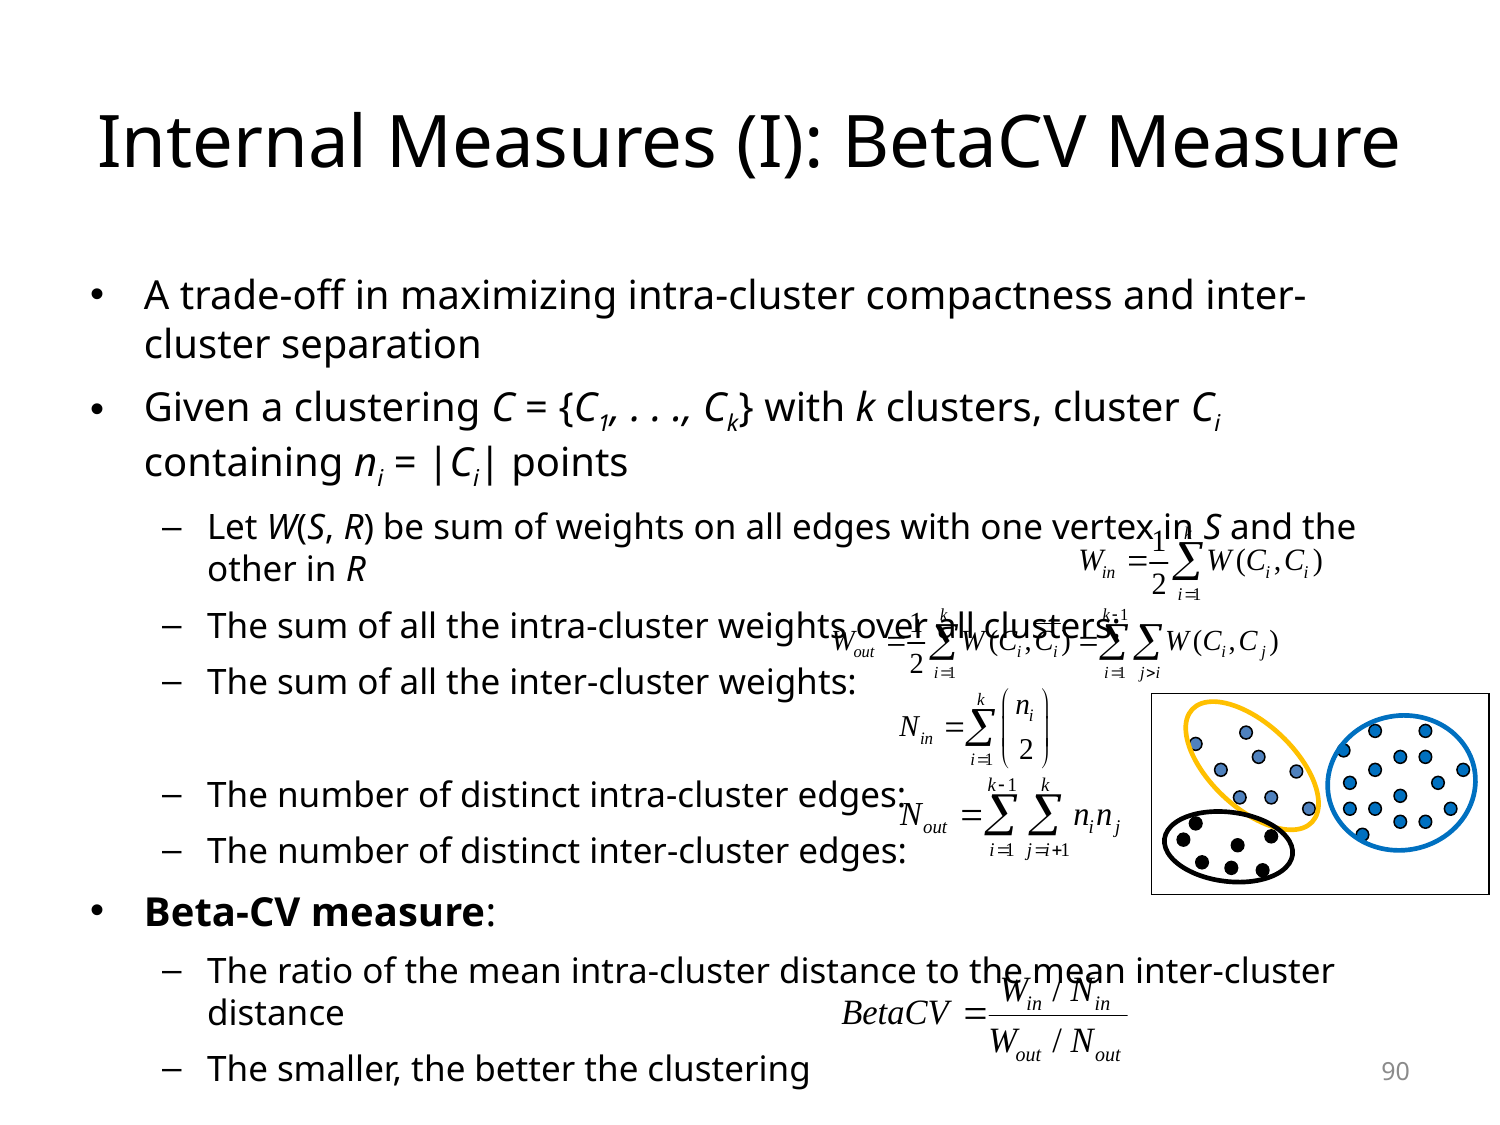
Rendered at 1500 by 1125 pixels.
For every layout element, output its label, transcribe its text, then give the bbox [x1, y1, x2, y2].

slide_number 90 [1074, 1042, 1425, 1103]
list A trade-off in maximizing intra-cluster compactness and inter-cluster separation Given a clustering C = {C1, . . ., Ck} with k clusters, cluster Ci containing ni = |Ci| points Let W(S, R) be sum of weights on all edges with one vertex in S and the other in R The sum of all the intra-cluster weights over all clusters: The sum of all the inter-cluster weights: The number of distinct intra-cluster edges: The number of distinct inter-cluster edges: Beta-CV measure: The ratio of the mean intra-cluster distance to the mean inter-cluster distance The smaller, the better the clustering [75, 262, 1425, 1103]
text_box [834, 967, 1135, 1069]
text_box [829, 601, 1286, 688]
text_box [1151, 693, 1490, 895]
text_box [893, 683, 1058, 768]
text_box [1076, 518, 1329, 608]
title Internal Measures (I): BetaCV Measure [75, 45, 1425, 233]
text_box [893, 768, 1127, 868]
